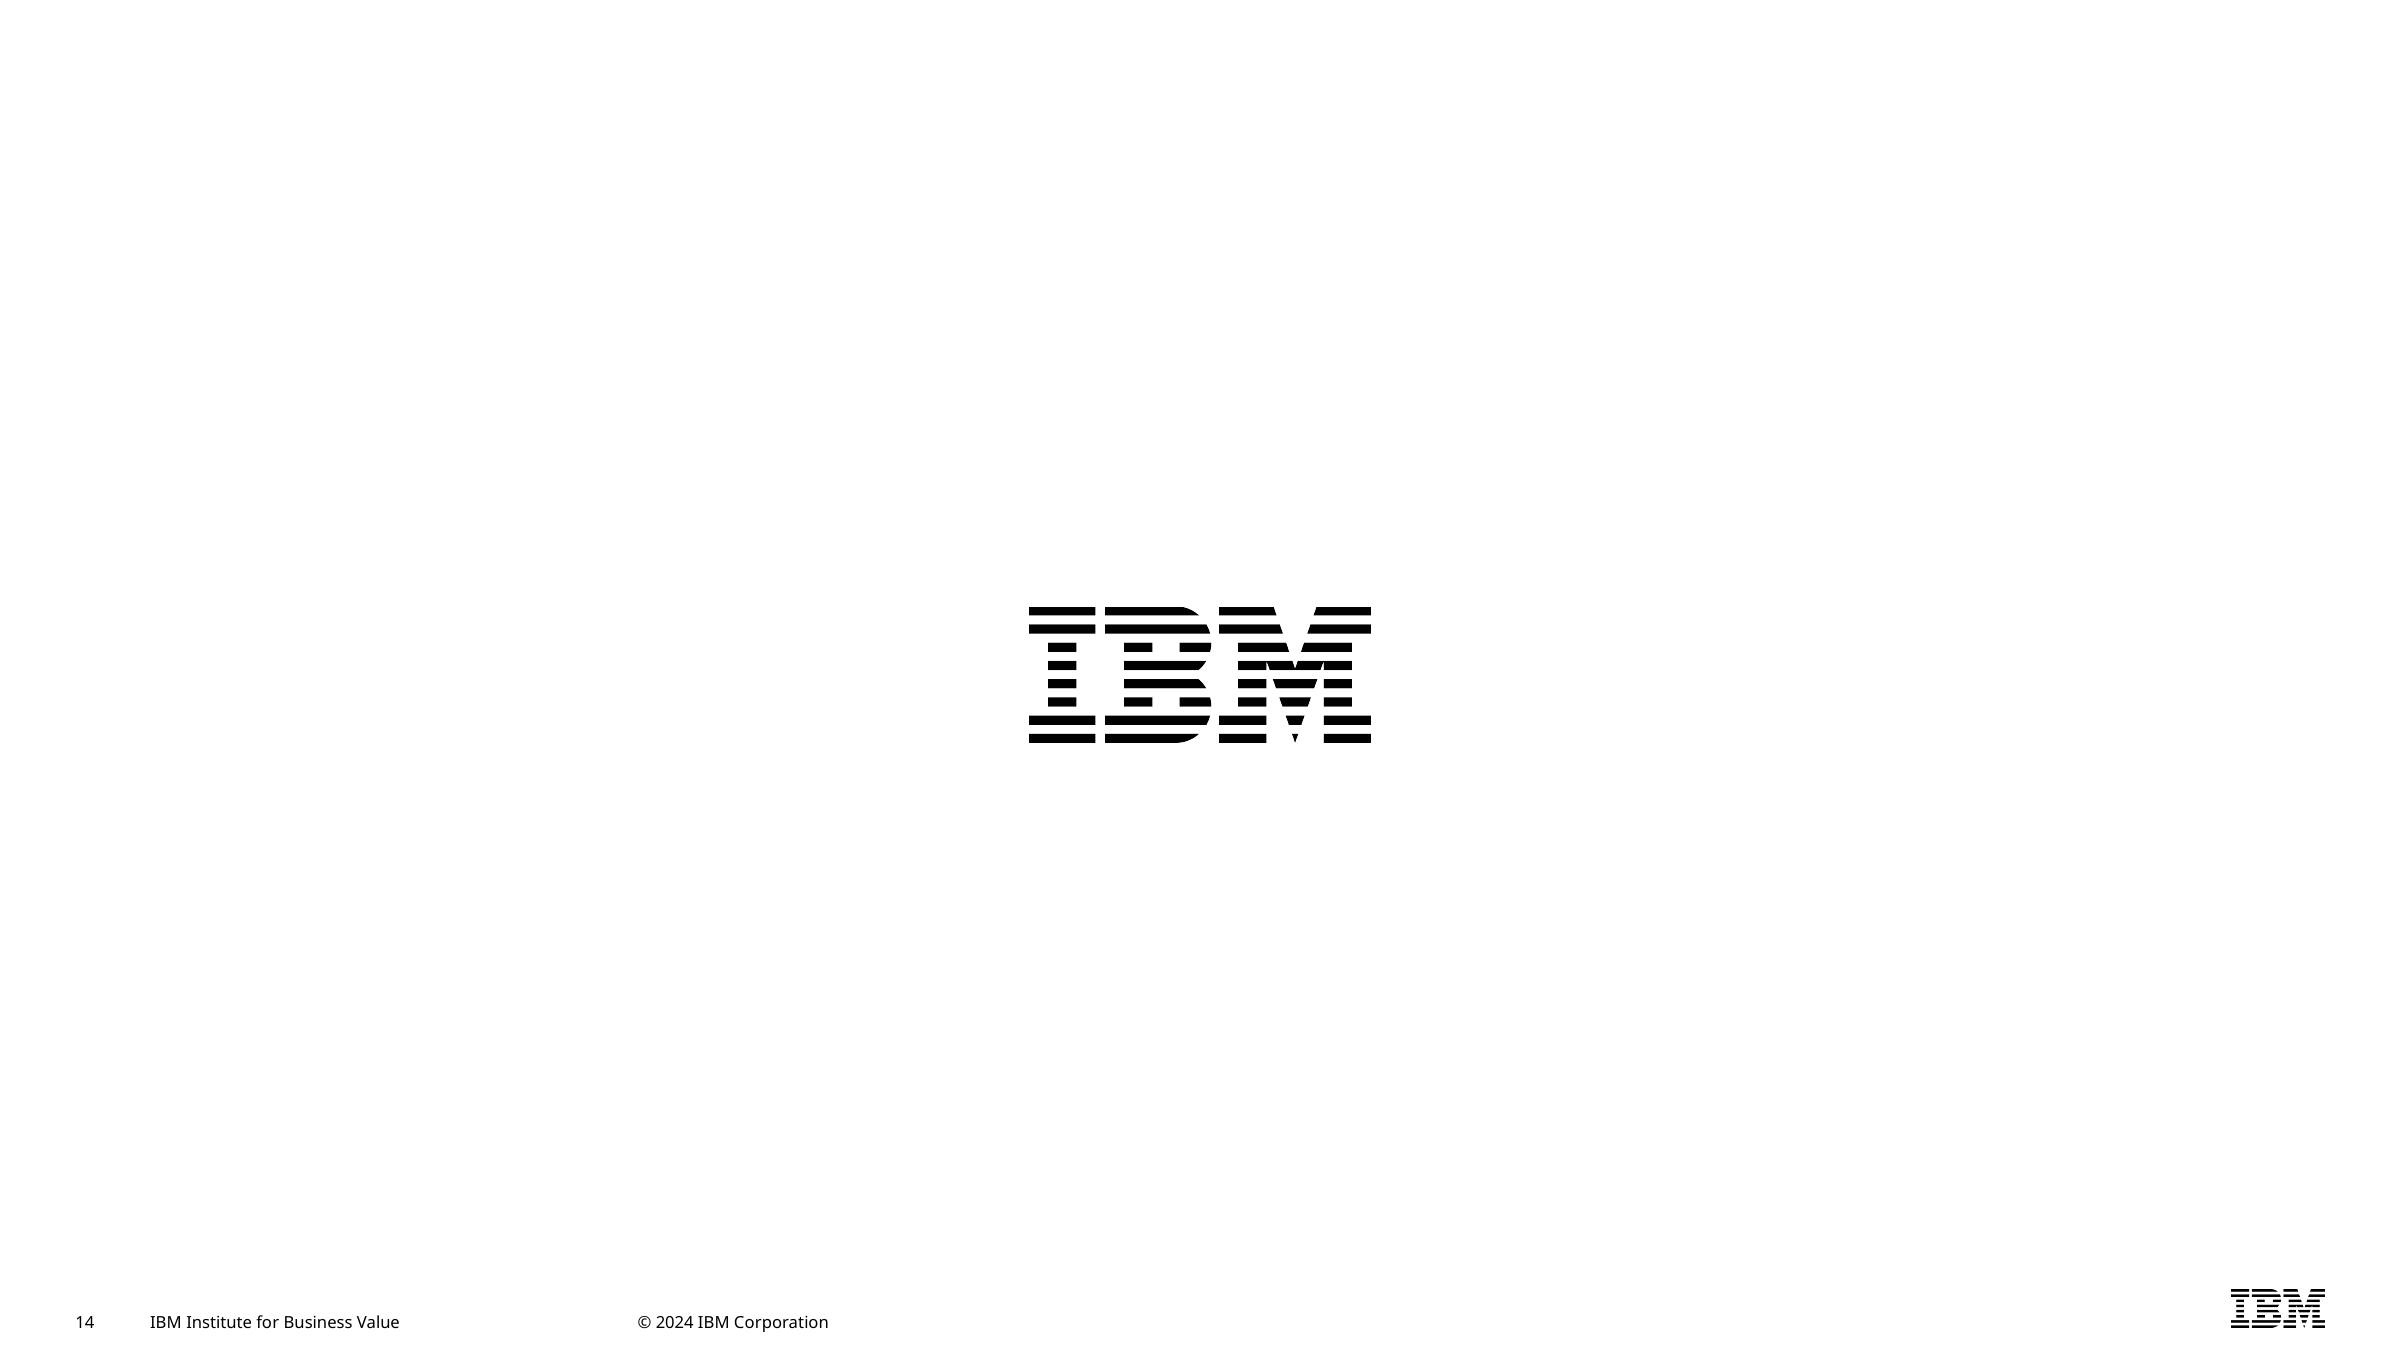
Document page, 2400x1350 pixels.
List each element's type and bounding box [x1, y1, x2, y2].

picture [2231, 1289, 2325, 1328]
picture [1029, 607, 1371, 743]
